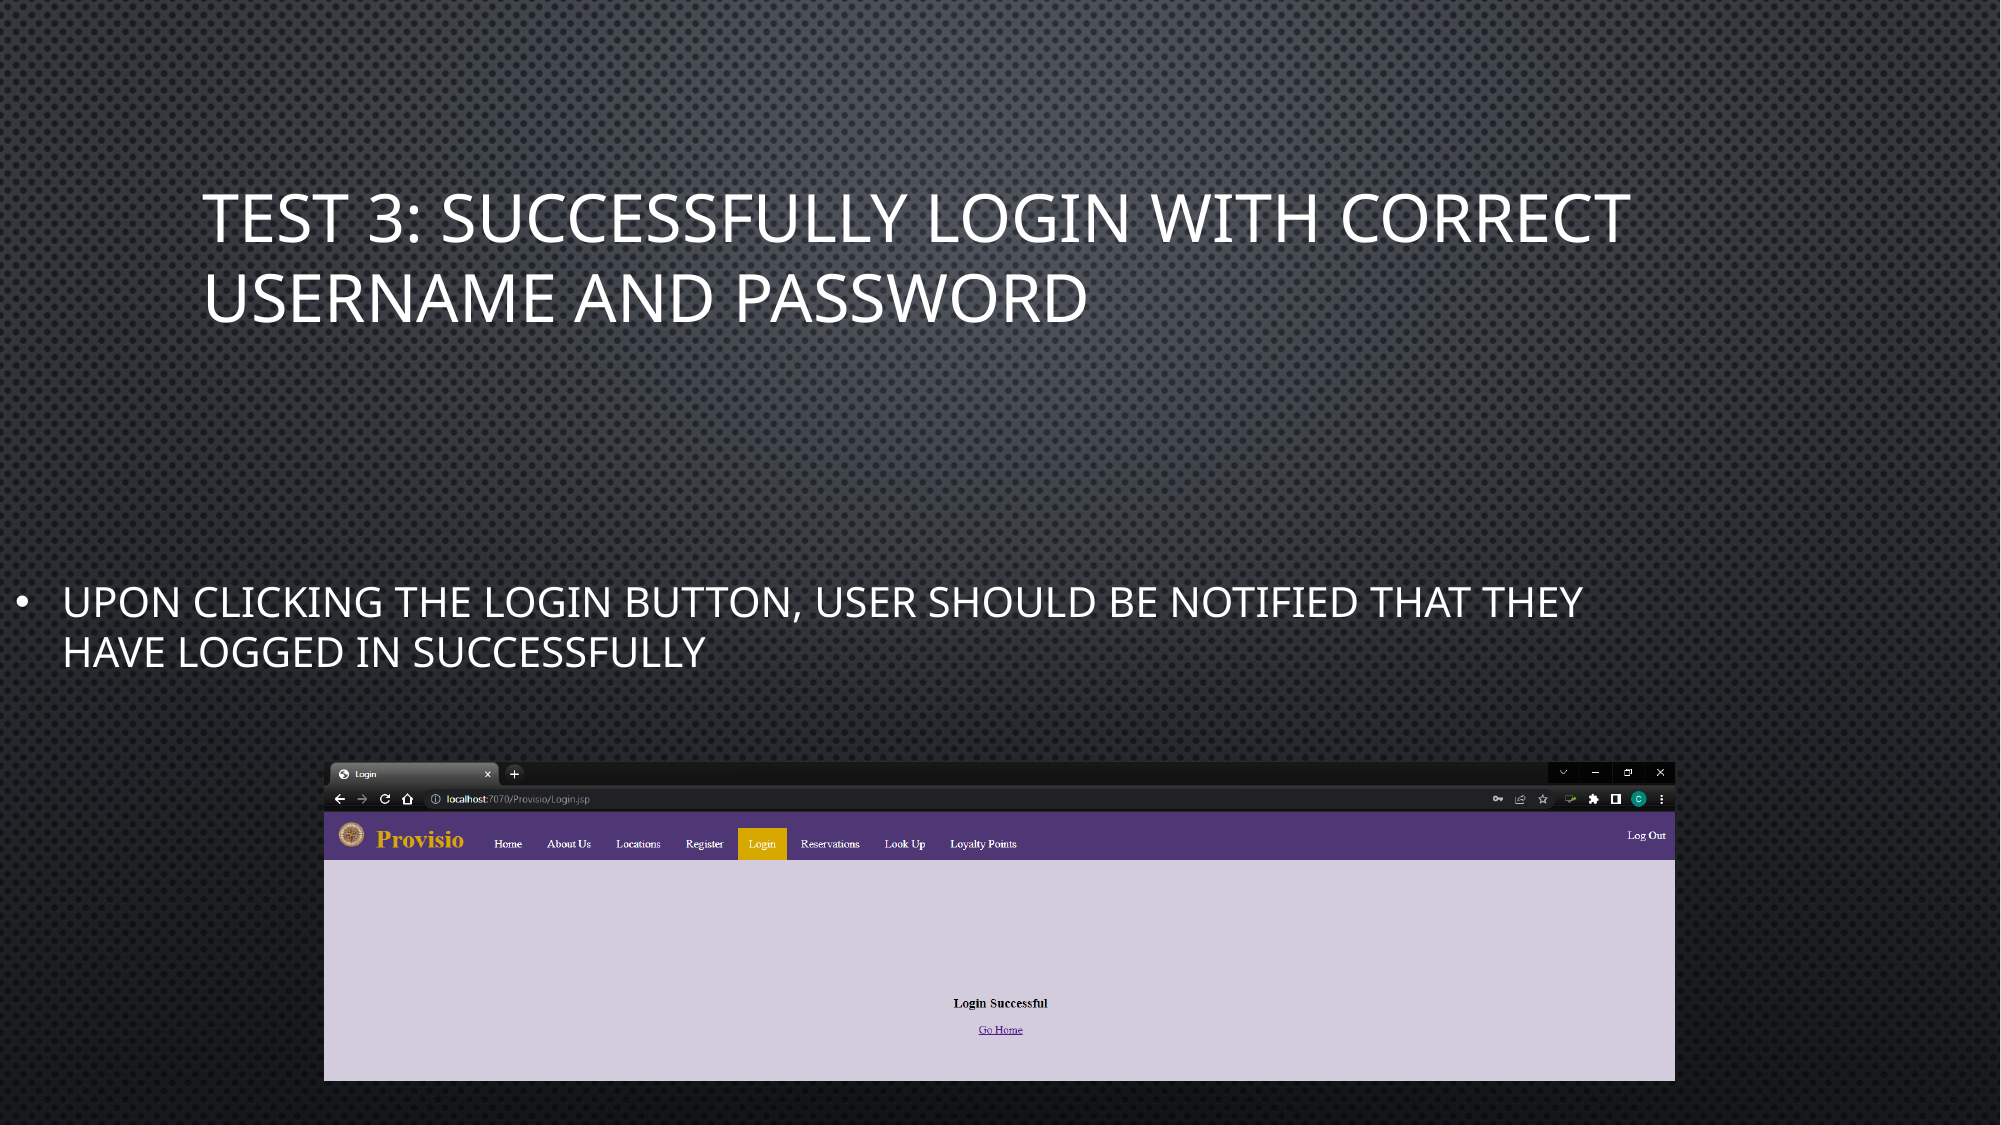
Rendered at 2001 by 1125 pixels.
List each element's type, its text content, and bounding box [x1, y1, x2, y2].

picture [324, 761, 1675, 1082]
title Test 3: Successfully login with correct username and password [187, 99, 1813, 413]
list Upon clicking the Login Button, user should be notified that they have logged in successfully [0, 370, 1625, 883]
